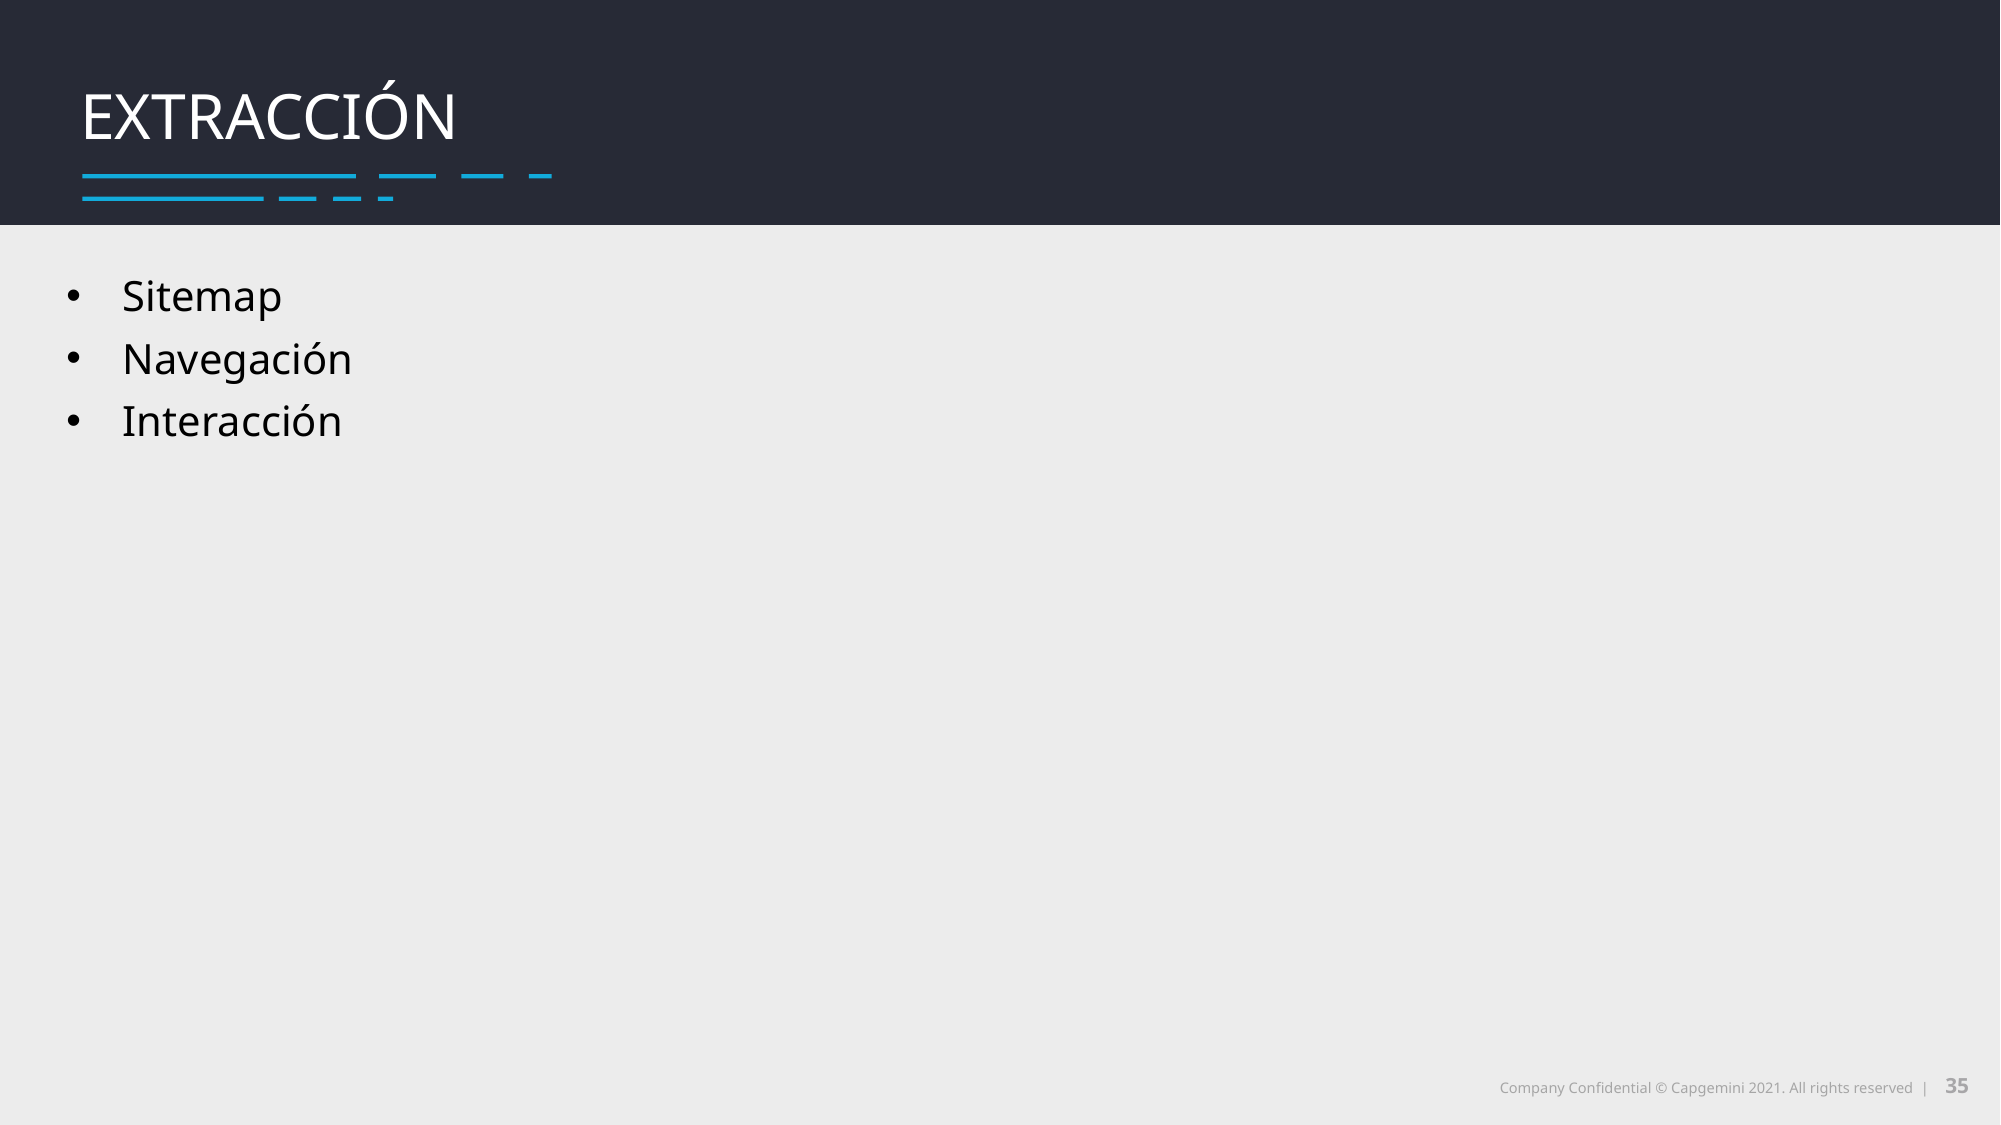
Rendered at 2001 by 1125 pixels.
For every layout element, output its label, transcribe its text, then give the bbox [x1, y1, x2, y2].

list Sitemap Navegación Interacción [65, 269, 1938, 1049]
text_box 35 [1903, 1072, 2000, 1101]
text_box Extracción [80, 76, 1749, 257]
text_box [0, 0, 2000, 225]
